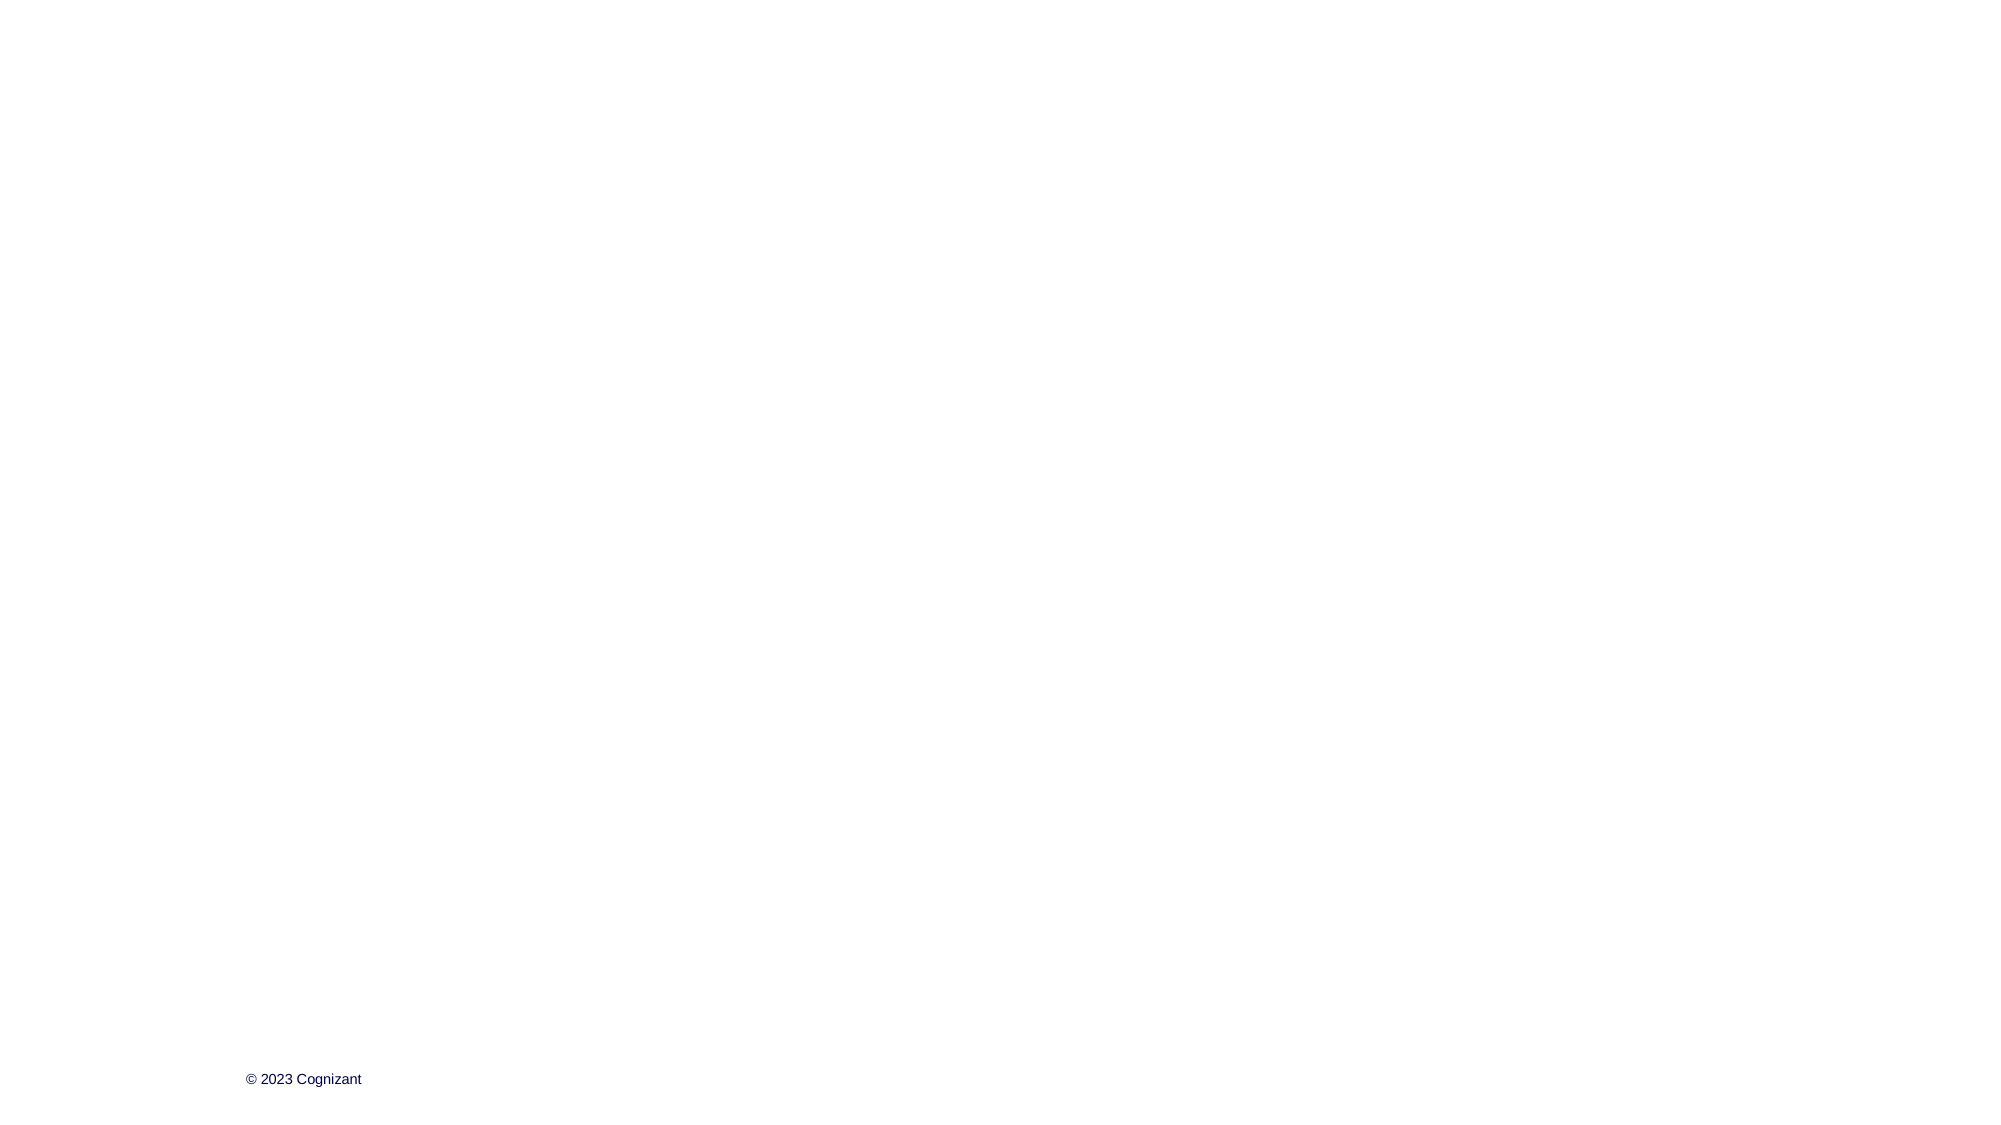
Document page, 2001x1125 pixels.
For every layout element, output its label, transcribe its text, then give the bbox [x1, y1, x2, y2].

footer © 2023 Cognizant [246, 1037, 443, 1088]
